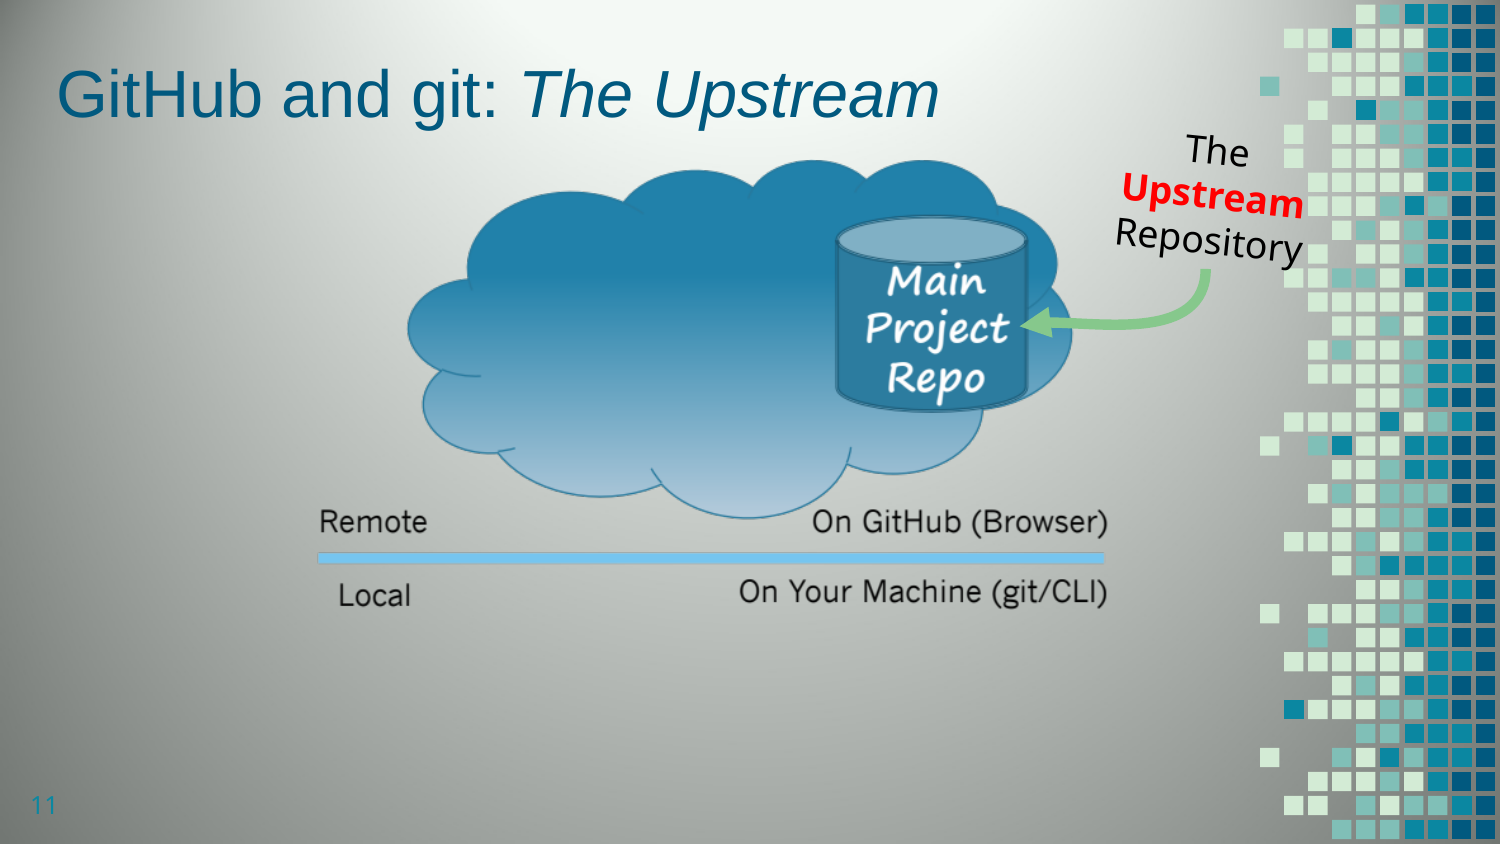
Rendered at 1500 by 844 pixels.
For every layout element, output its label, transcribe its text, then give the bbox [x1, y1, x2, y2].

title GitHub and git: The Upstream [41, 4, 1151, 146]
slide_number 11 [15, 774, 105, 839]
picture [0, 0, 1500, 844]
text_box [1019, 119, 1329, 327]
